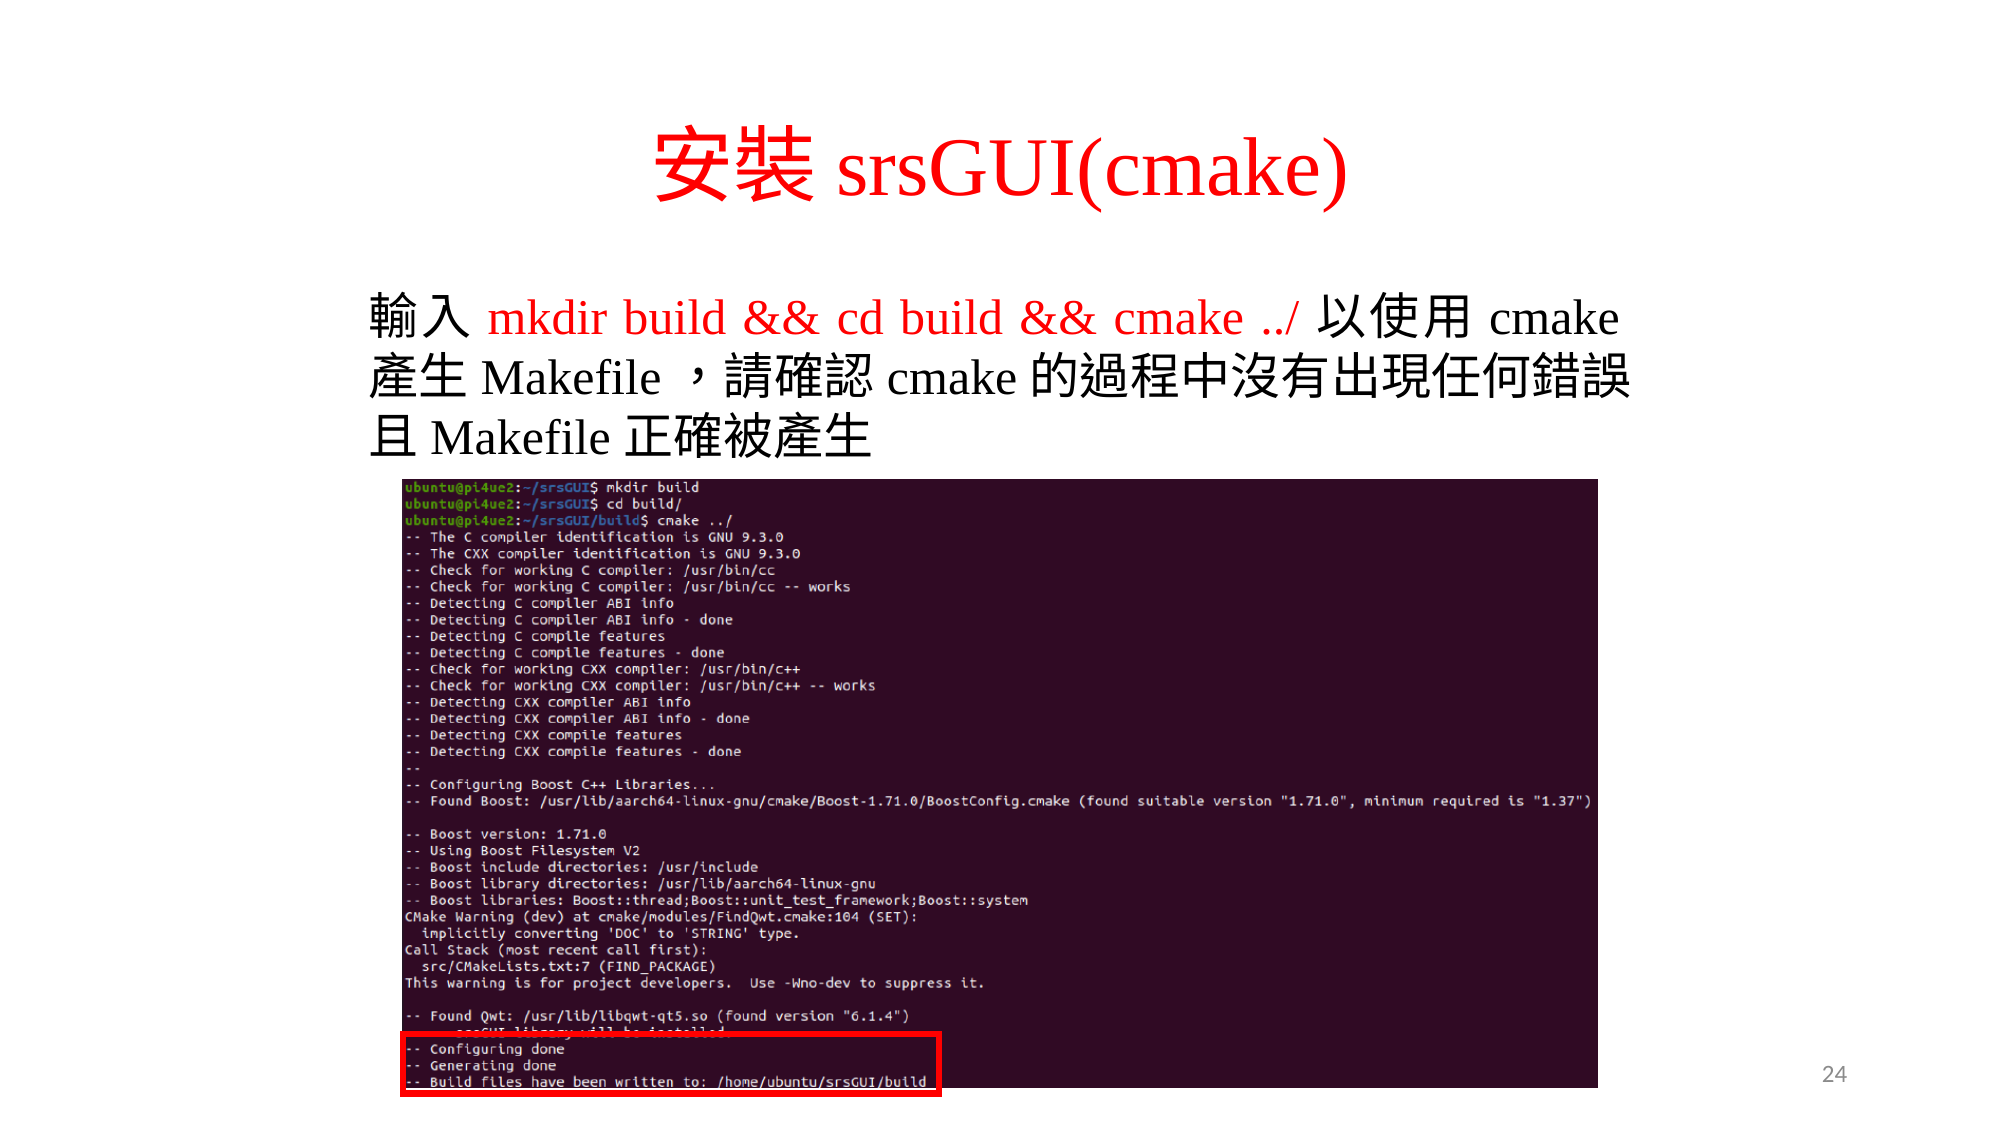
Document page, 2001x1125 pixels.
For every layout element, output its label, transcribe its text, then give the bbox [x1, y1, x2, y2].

text_box [402, 1088, 940, 1095]
slide_number 24 [1412, 1042, 1863, 1103]
title 安裝srsGUI(cmake) [137, 59, 1863, 278]
picture [402, 479, 1598, 1088]
list 輸入mkdir build && cd build && cmake ../以使用cmake產生Makefile，請確認cmake的過程中沒有出現任何錯誤且Makefile正確被產生 [353, 277, 1647, 548]
